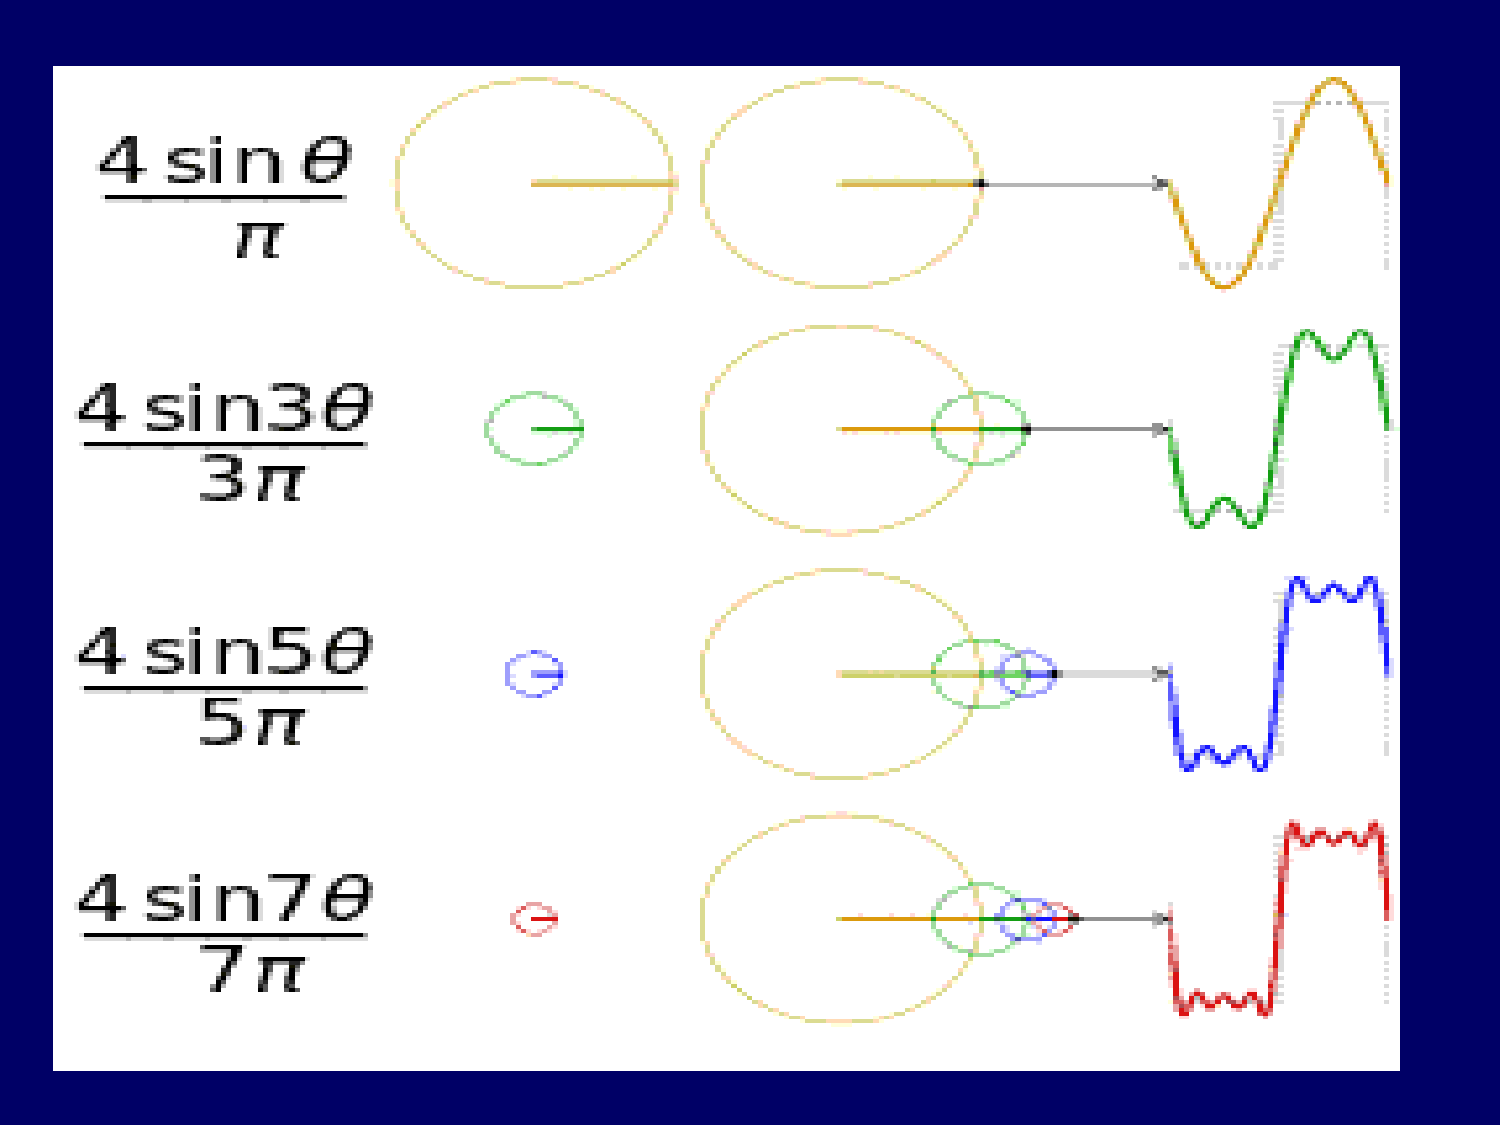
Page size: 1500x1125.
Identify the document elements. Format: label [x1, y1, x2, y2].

list [52, 66, 1400, 1071]
